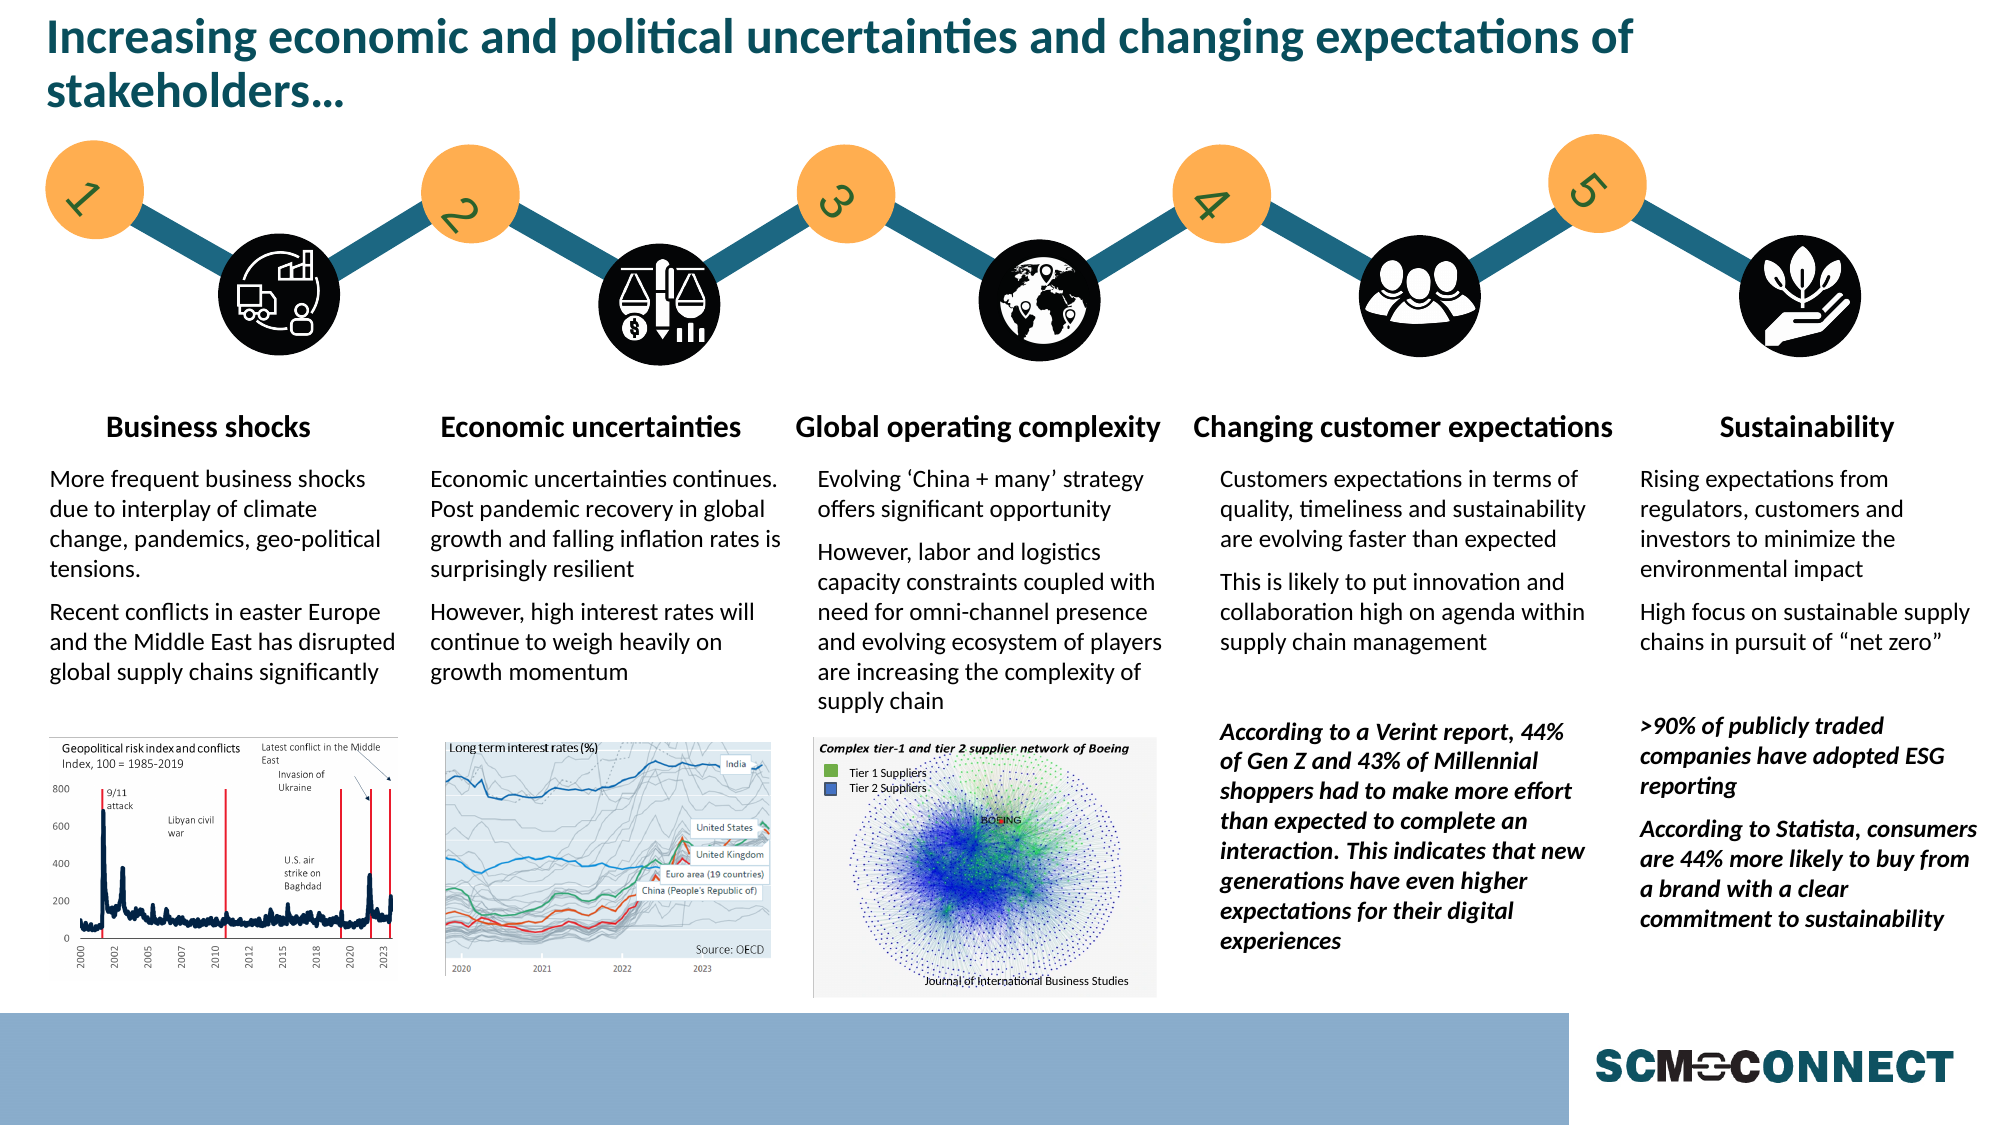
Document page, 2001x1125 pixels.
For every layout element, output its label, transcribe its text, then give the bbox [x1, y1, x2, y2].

text_box Economic uncertainties [405, 406, 778, 444]
picture [49, 737, 398, 981]
text_box Sustainability [1621, 406, 1994, 444]
text_box More frequent business shocks due to interplay of climate change, pandemics, geo-political tensions. Recent conflicts in easter Europe and the Middle East has disrupted global supply chains significantly [34, 455, 413, 671]
text_box Customers expectations in terms of quality, timeliness and sustainability are evolving faster than expected This is likely to put innovation and collaboration high on agenda within supply chain management According to a Verint report, 44% of Gen Z and 43% of Millennial shoppers had to make more effort than expected to complete an interaction. This indicates that new generations have even higher expectations for their digital experiences [1205, 455, 1605, 671]
text_box Changing customer expectations [1173, 406, 1621, 444]
title Increasing economic and political uncertainties and changing expectations of stakeholders… [31, 17, 1863, 112]
picture [440, 741, 772, 976]
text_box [809, 736, 1158, 1003]
text_box Rising expectations from regulators, customers and investors to minimize the environmental impact High focus on sustainable supply chains in pursuit of “net zero” >90% of publicly traded companies have adopted ESG reporting According to Statista, consumers are 44% more likely to buy from a brand with a clear commitment to sustainability [1624, 455, 1998, 671]
text_box Business shocks [22, 406, 395, 444]
text_box Economic uncertainties continues. Post pandemic recovery in global growth and falling inflation rates is surprisingly resilient However, high interest rates will continue to weigh heavily on growth momentum [415, 455, 797, 671]
picture [1587, 1031, 1962, 1108]
text_box Evolving ‘China + many’ strategy offers significant opportunity However, labor and logistics capacity constraints coupled with need for omni-channel presence and evolving ecosystem of players are increasing the complexity of supply chain [802, 455, 1181, 671]
text_box Global operating complexity [792, 406, 1165, 444]
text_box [25, 113, 1887, 391]
